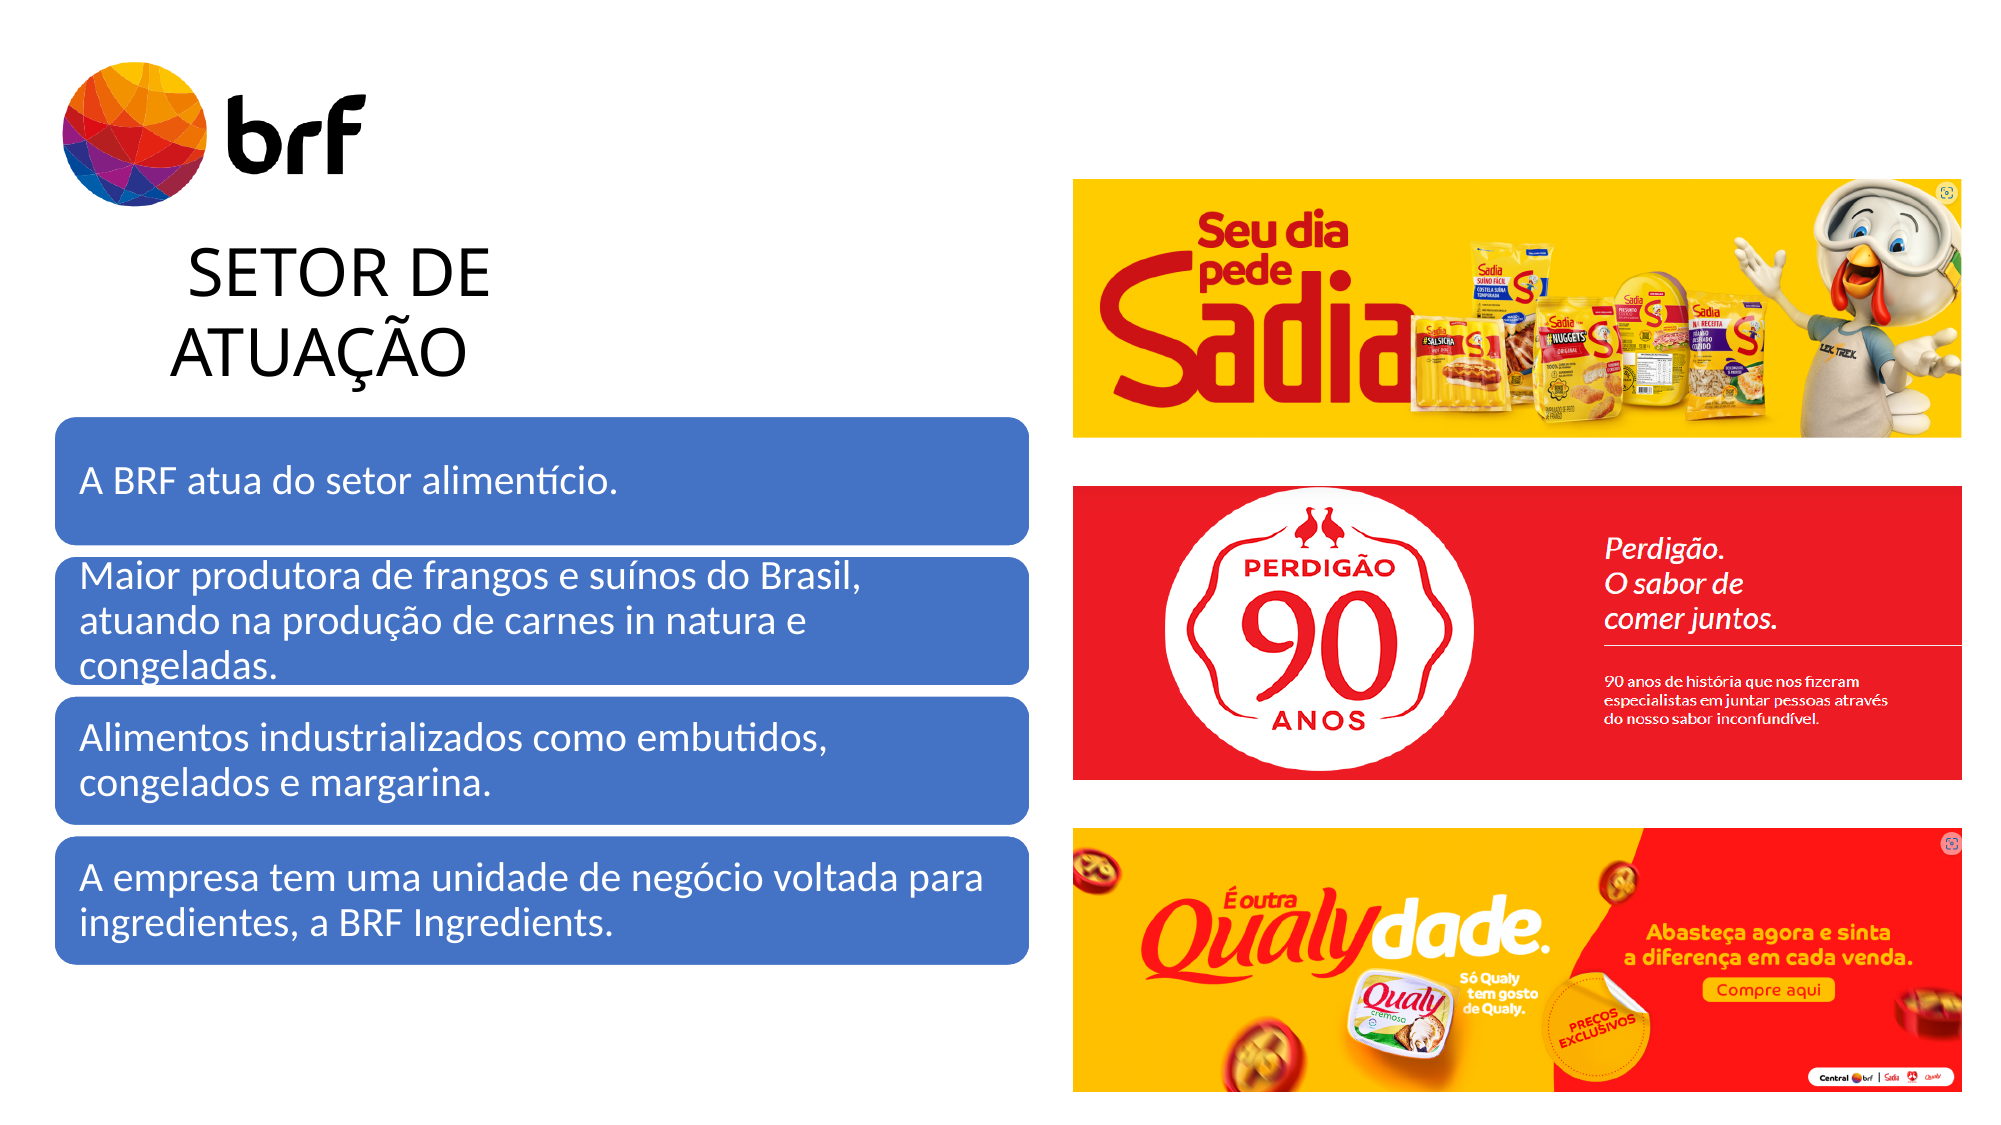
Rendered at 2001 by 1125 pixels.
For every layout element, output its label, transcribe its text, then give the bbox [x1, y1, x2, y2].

picture [1073, 179, 1962, 438]
picture [1073, 828, 1962, 1092]
picture [42, 22, 415, 227]
picture [1073, 486, 1962, 780]
text_box SETOR DE ATUAÇÃO [155, 222, 797, 317]
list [53, 317, 1031, 1065]
